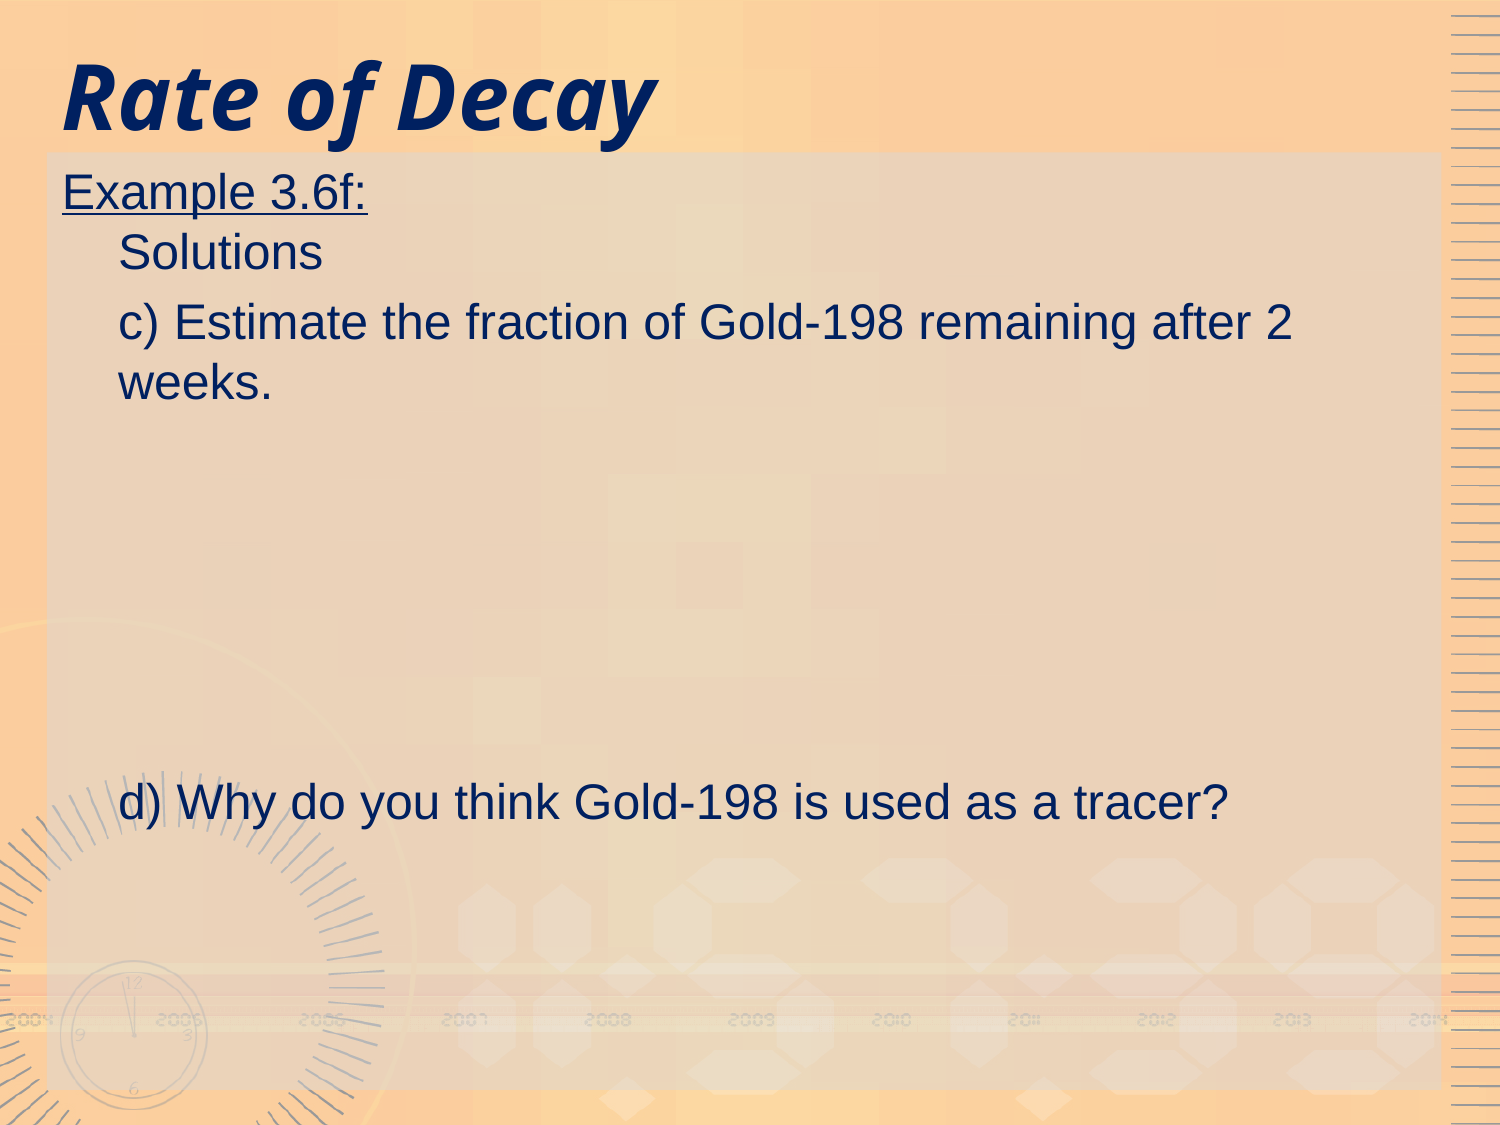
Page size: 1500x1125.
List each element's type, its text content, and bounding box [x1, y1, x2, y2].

text_box [0, 0, 1500, 1125]
title Rate of Decay [46, 0, 1426, 152]
list Example 3.6f: Solutions c) Estimate the fraction of Gold-198 remaining after 2 weeks. d) Why do you think Gold-198 is used as a tracer? [46, 152, 1442, 1091]
